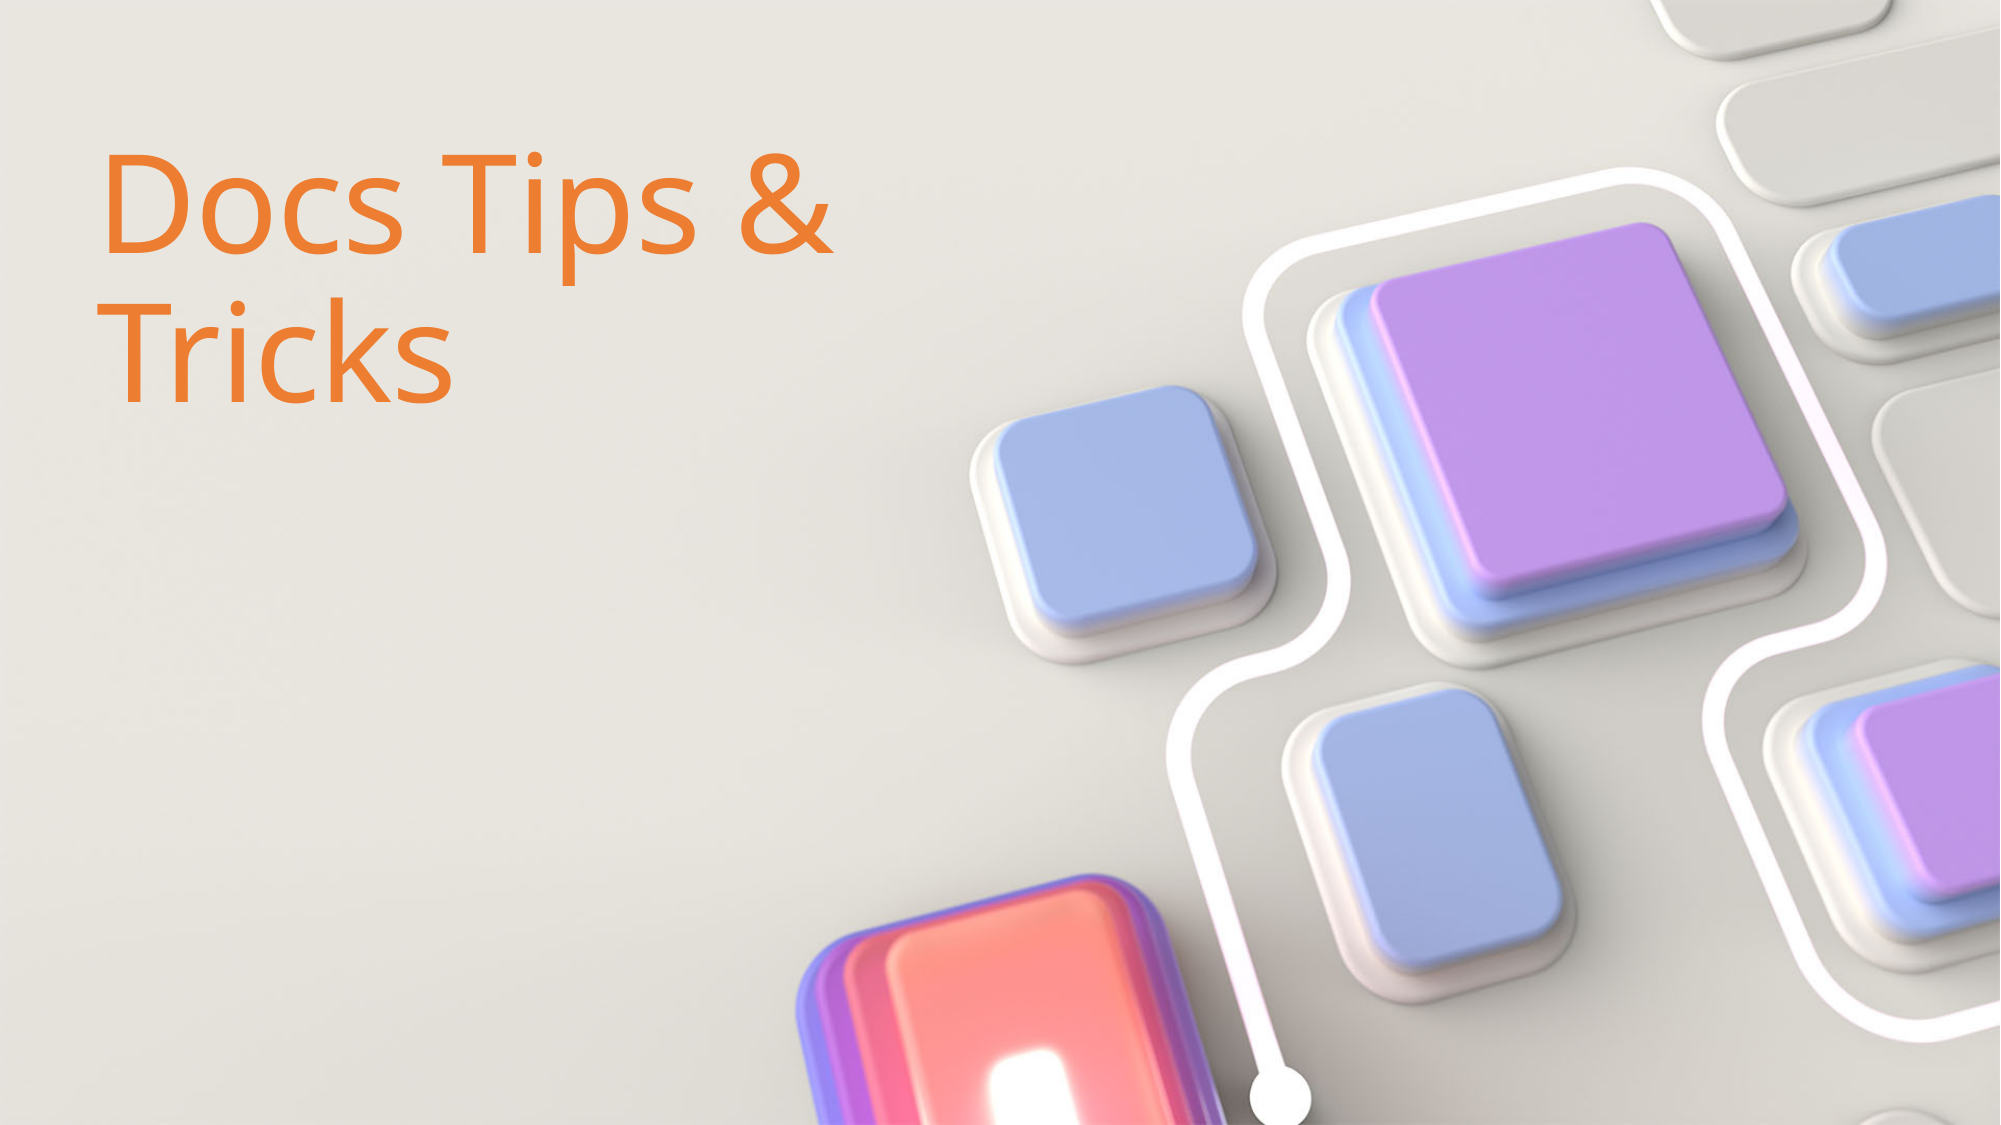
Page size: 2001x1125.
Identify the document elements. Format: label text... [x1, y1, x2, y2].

picture [0, 0, 2000, 1125]
title Docs Tips & Tricks [96, 131, 879, 432]
